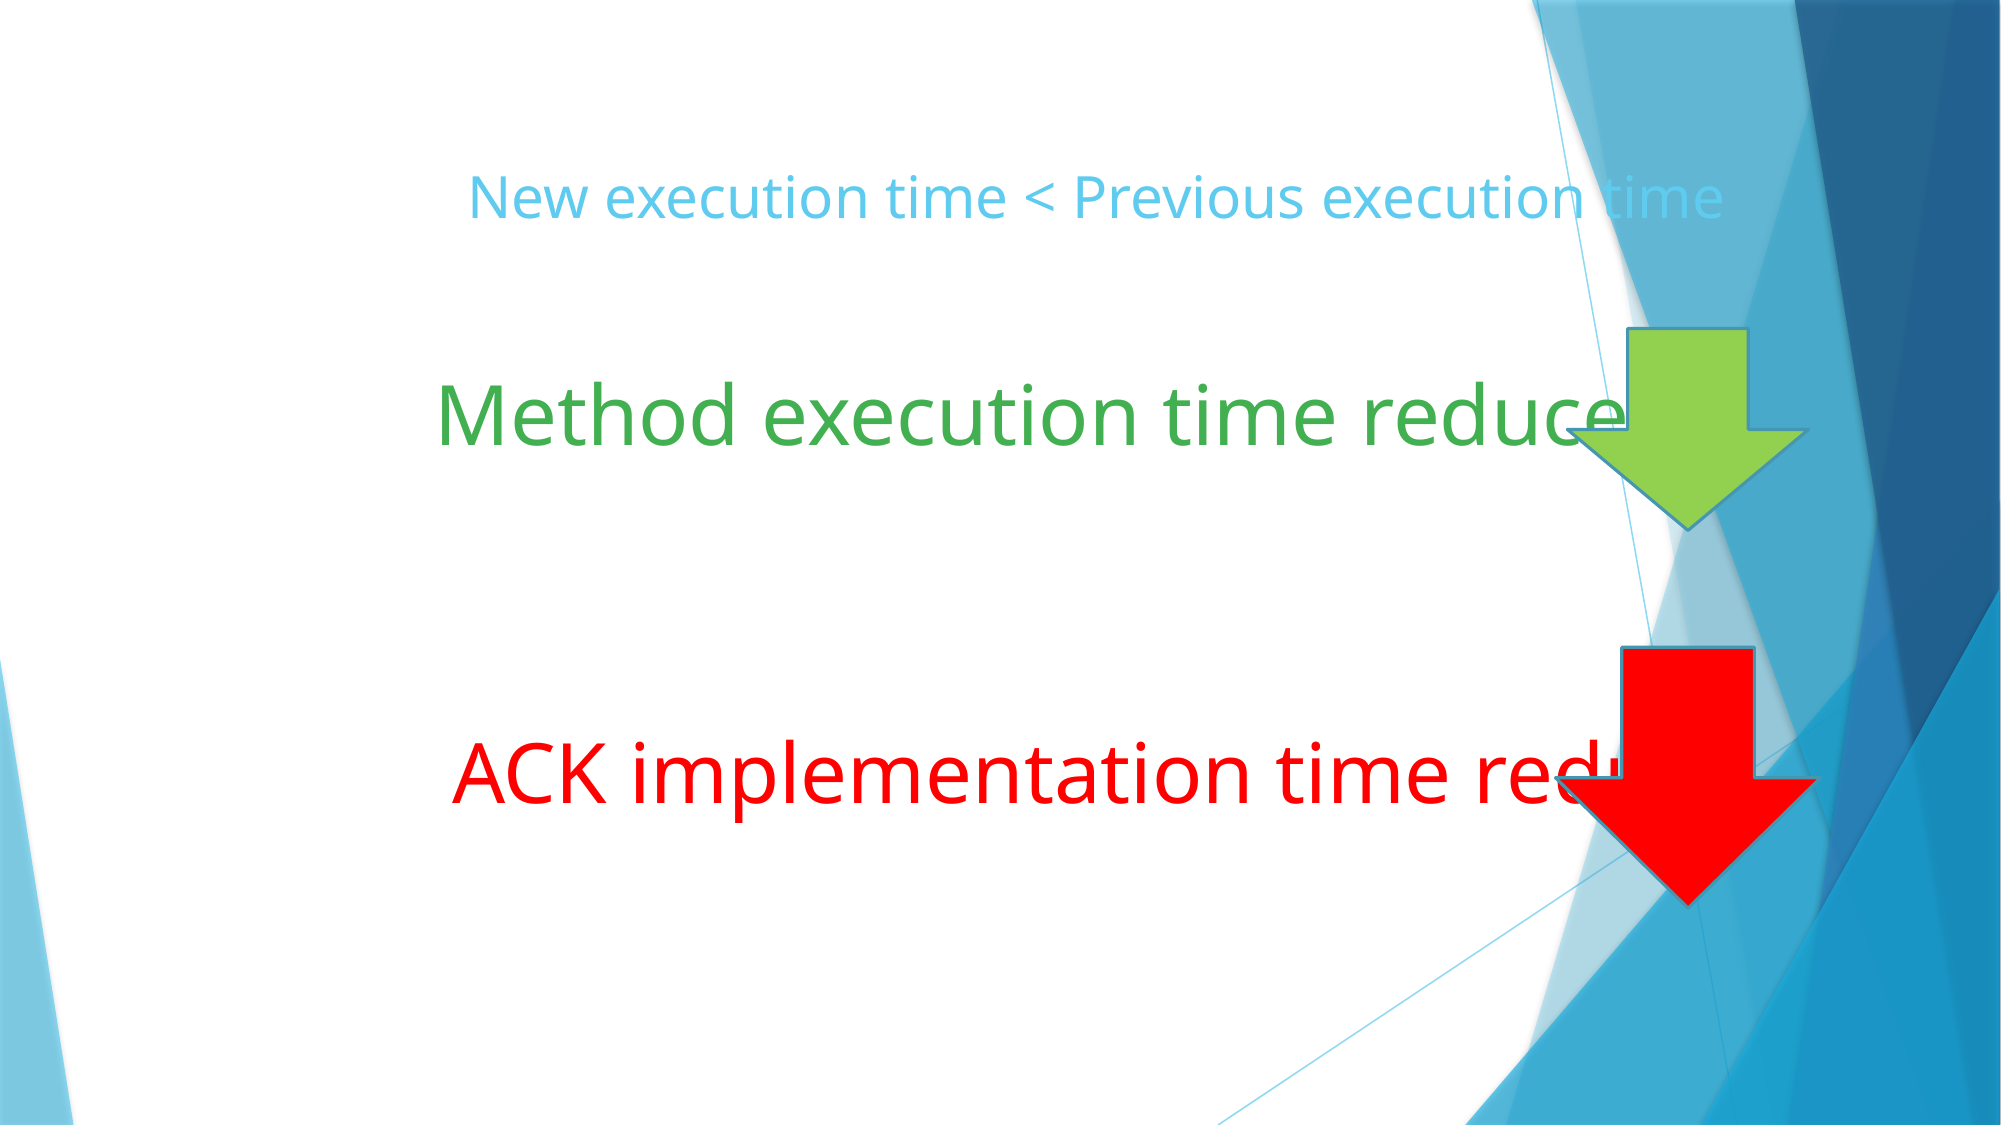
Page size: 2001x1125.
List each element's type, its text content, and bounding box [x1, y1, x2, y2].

text_box [1554, 645, 1823, 910]
text_box [1565, 326, 1811, 532]
list New execution time < Previous execution time [0, 86, 1772, 313]
text_box ACK implementation time reduce [0, 647, 1772, 976]
text_box Method execution time reduced [0, 289, 1755, 531]
